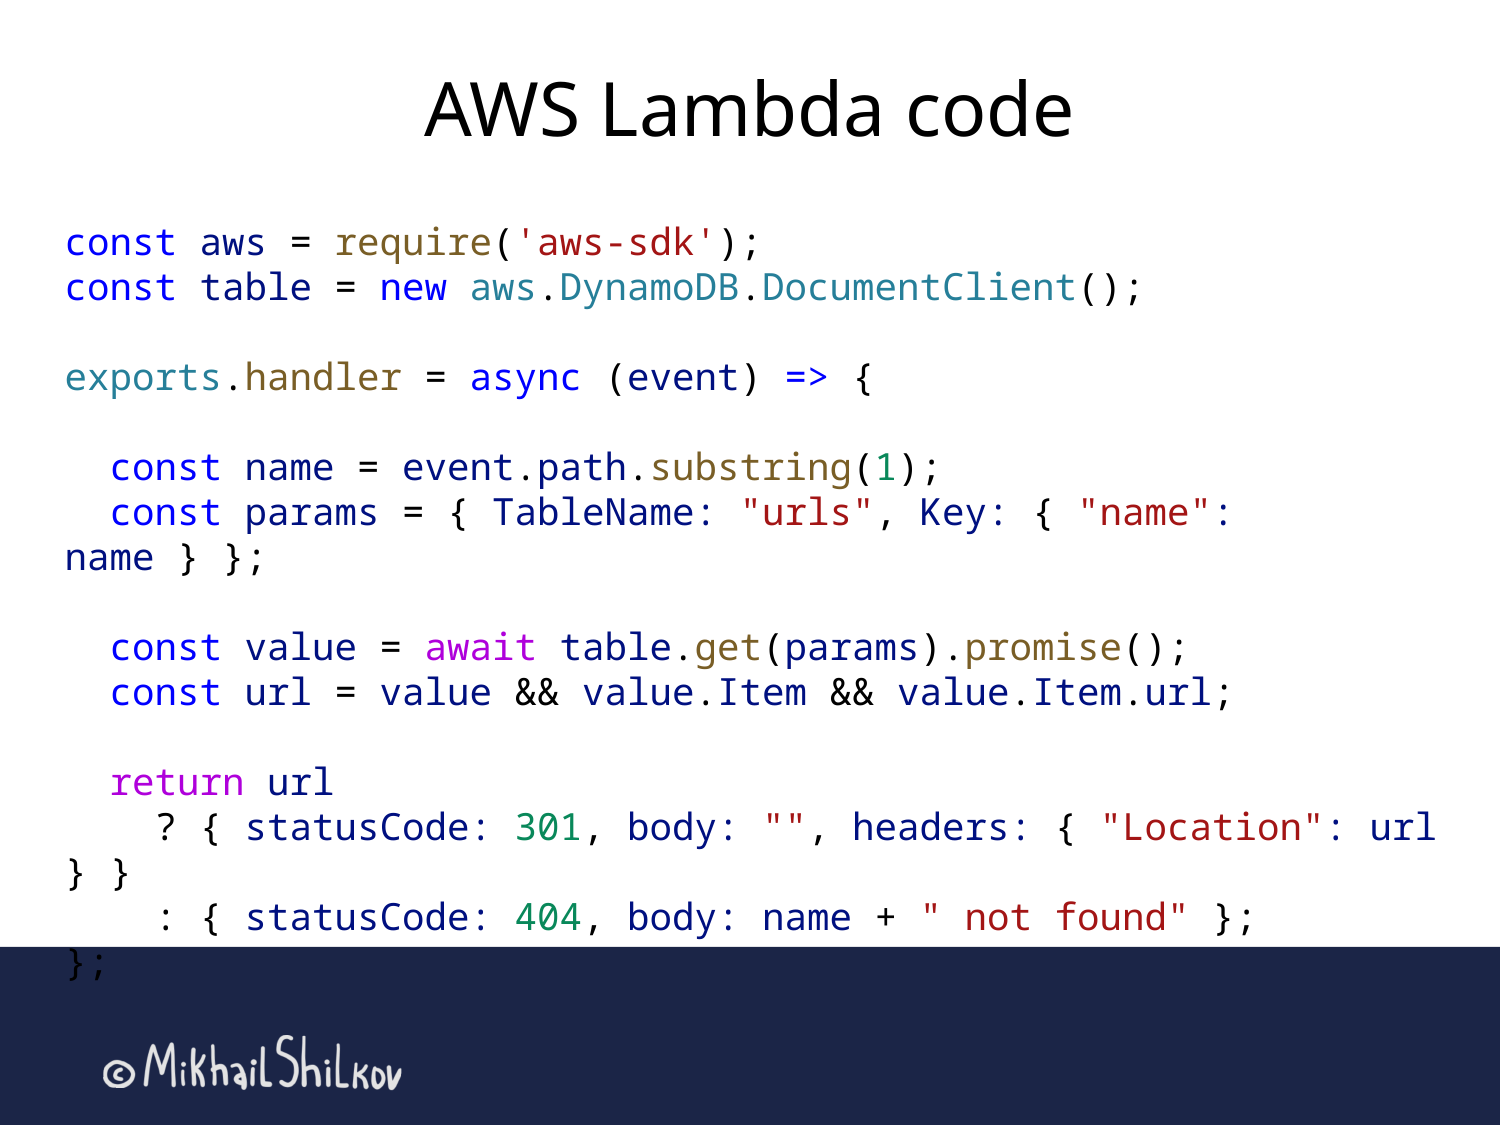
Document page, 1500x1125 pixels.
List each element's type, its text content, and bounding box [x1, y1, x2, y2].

title AWS Lambda code [103, 52, 1397, 173]
text_box const aws = require('aws-sdk'); const table = new aws.DynamoDB.DocumentClient(); exports.handler = async (event) => { const name = event.path.substring(1); const params = { TableName: "urls", Key: { "name": name } }; const value = await table.get(params).promise(); const url = value && value.Item && value.Item.url; return url ? { statusCode: 301, body: "", headers: { "Location": url } } : { statusCode: 404, body: name + " not found" }; }; [49, 210, 1461, 1081]
